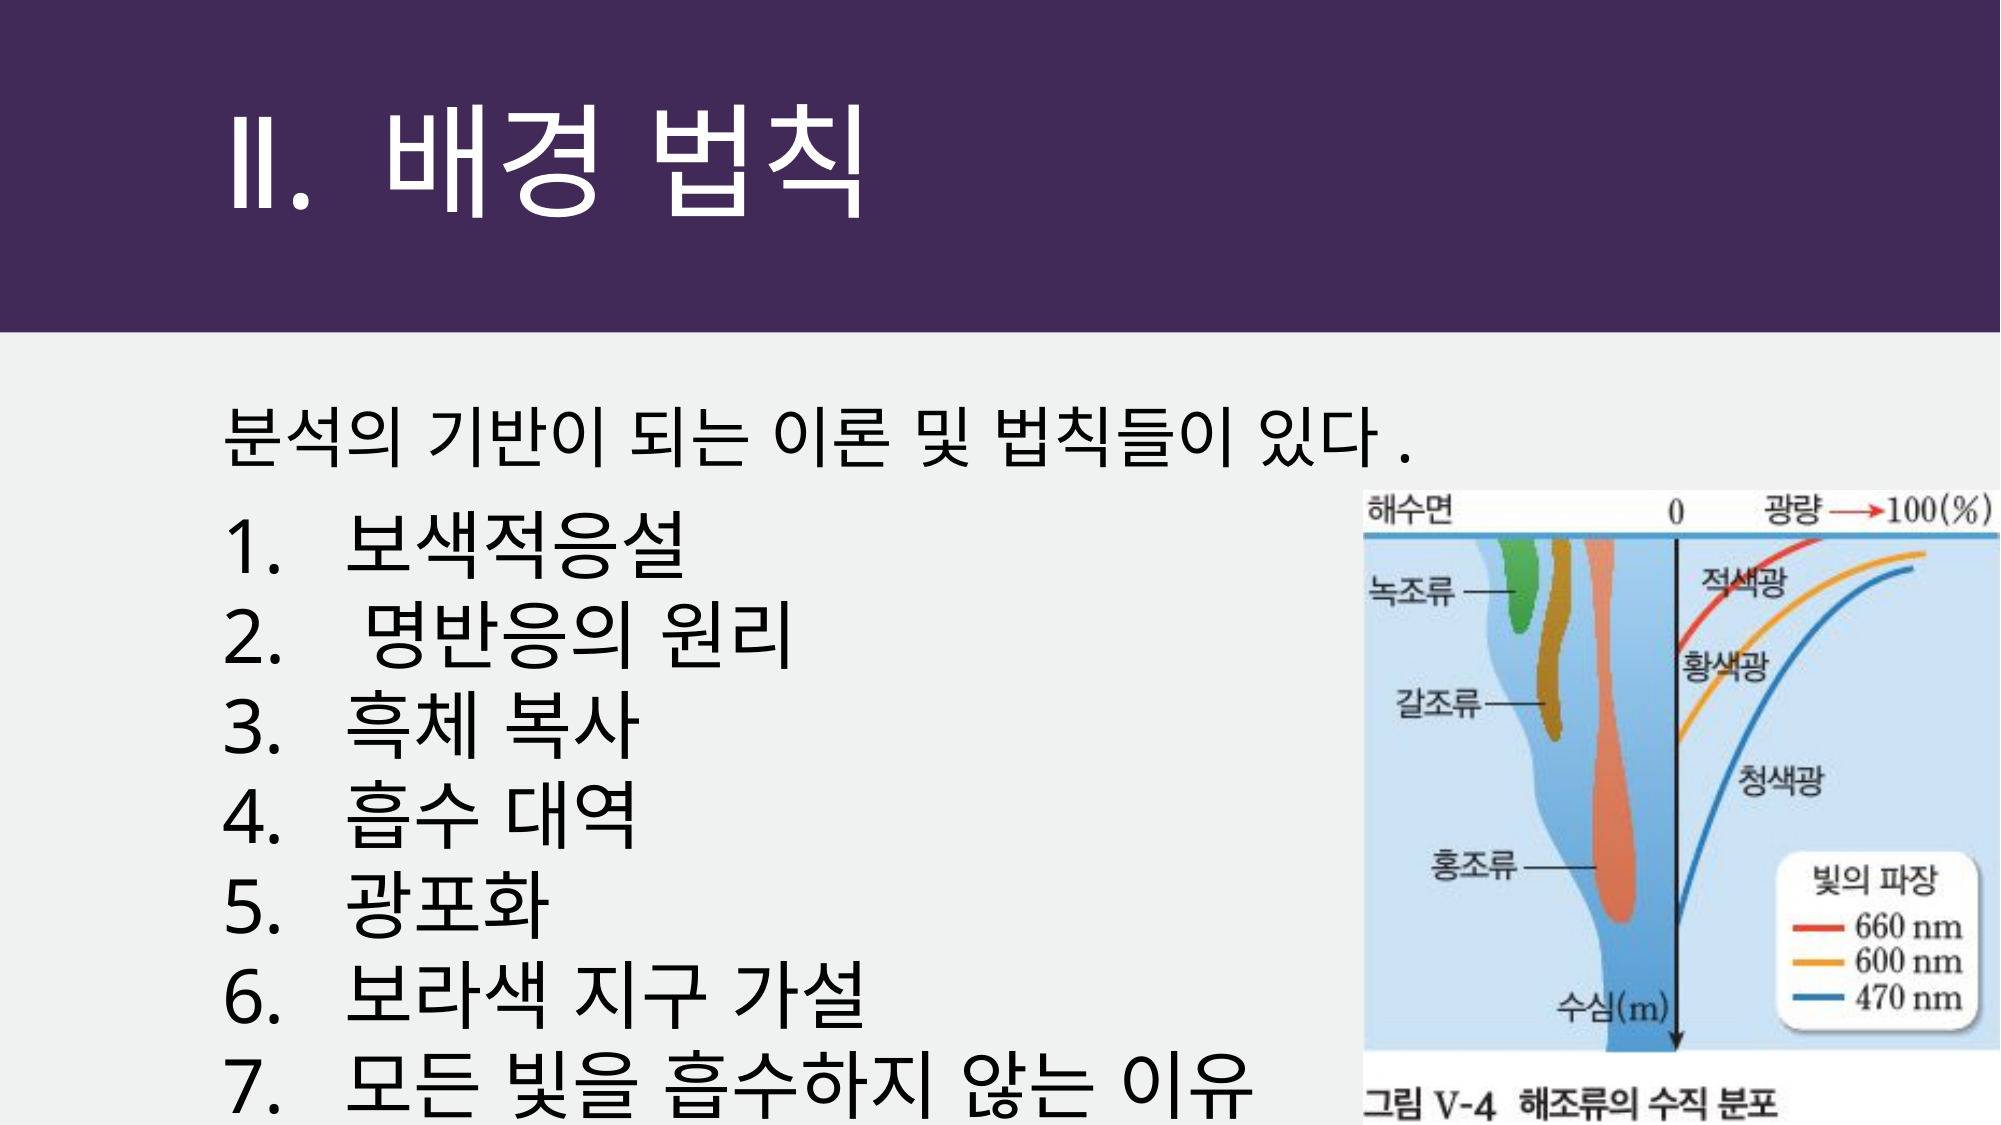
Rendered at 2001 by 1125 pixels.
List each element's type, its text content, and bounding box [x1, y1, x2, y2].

text_box 2. 명반응의 원리 흑체 복사 흡수 대역 광포화 보라색 지구 가설 모든 빛을 흡수하지 않는 이유 [208, 490, 1363, 1125]
text_box Ⅱ. 배경 법칙 [208, 59, 1934, 278]
text_box [0, 0, 2000, 333]
picture [1363, 490, 2000, 1125]
text_box 분석의 기반이 되는 이론 및 법칙들이 있다. [208, 348, 1964, 490]
text_box 보색적응설 [208, 490, 874, 596]
